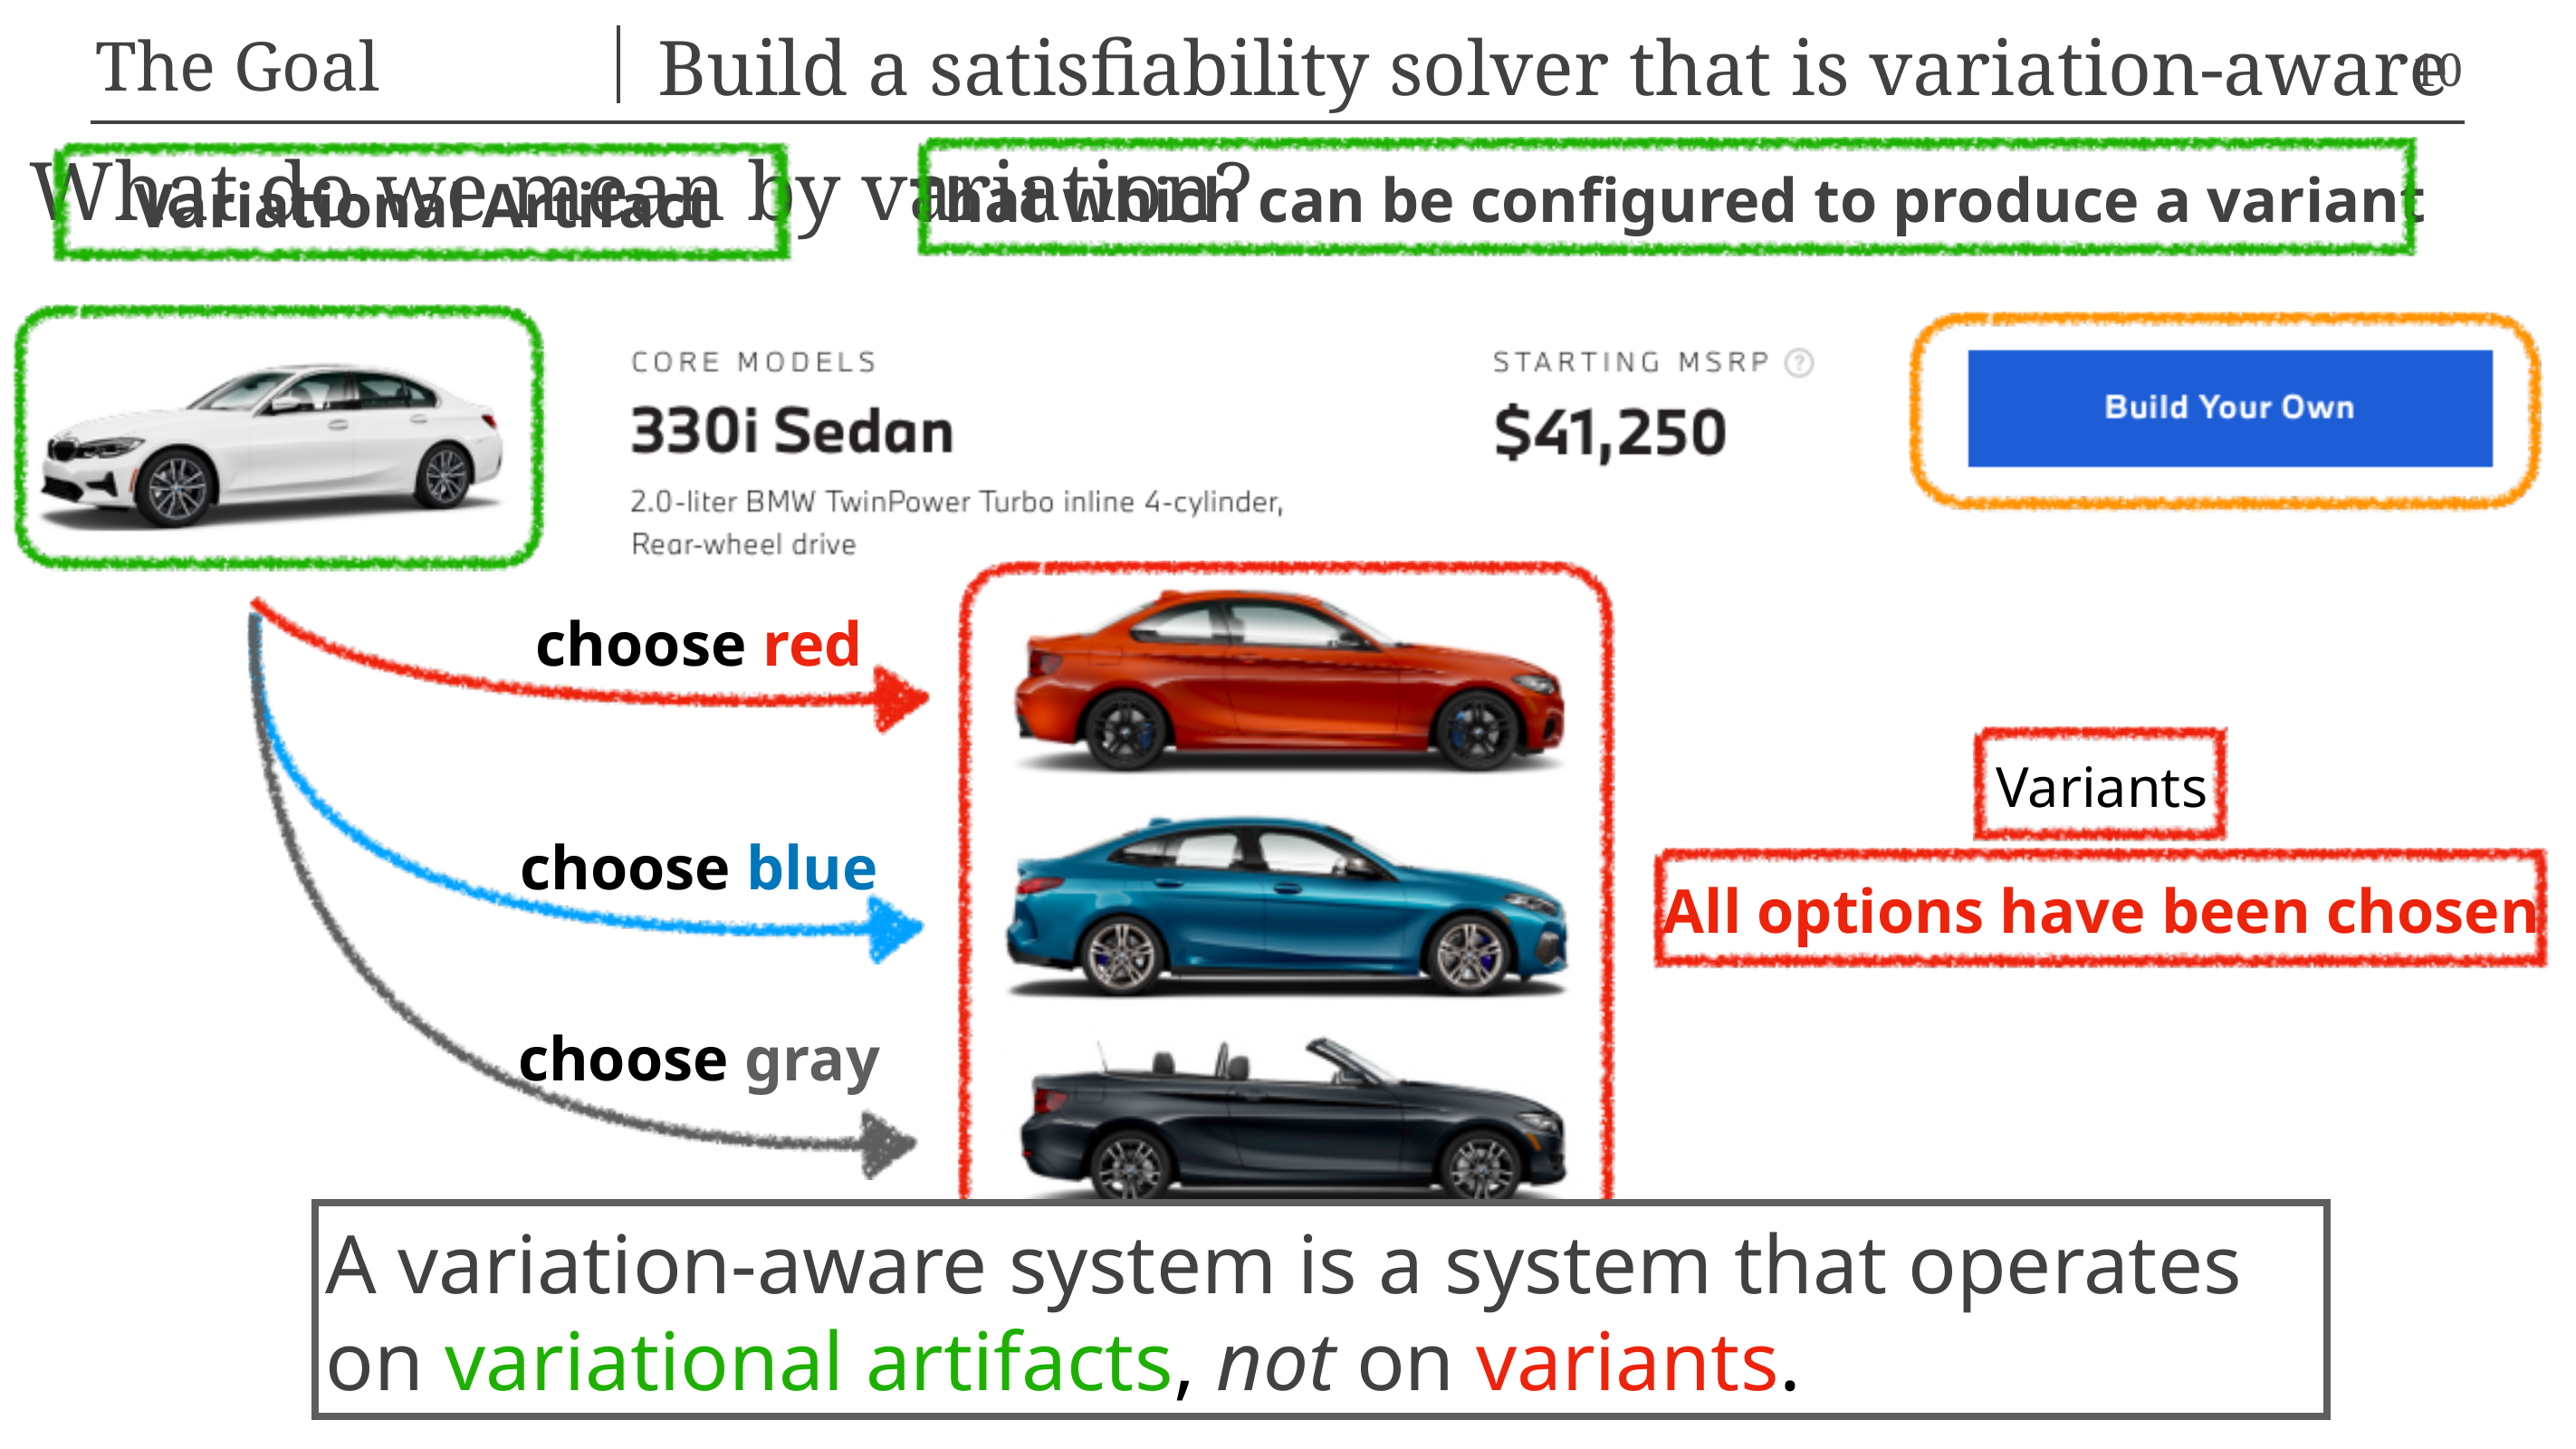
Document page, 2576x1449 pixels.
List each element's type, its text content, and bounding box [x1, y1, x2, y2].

text_box Build a satisfiability solver that is variation-aware [646, 2, 2449, 129]
picture [0, 287, 2576, 1263]
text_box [917, 136, 2420, 259]
title The Goal [87, 14, 543, 113]
text_box A variation-aware system is a system that operates on variational artifacts, not on variants. [315, 1203, 2328, 1416]
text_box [1973, 726, 2231, 844]
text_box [1652, 848, 2551, 971]
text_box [53, 142, 795, 265]
picture [245, 592, 940, 1181]
text_box What do we mean by variation? [19, 130, 1265, 247]
text_box 10 [2318, 34, 2559, 111]
